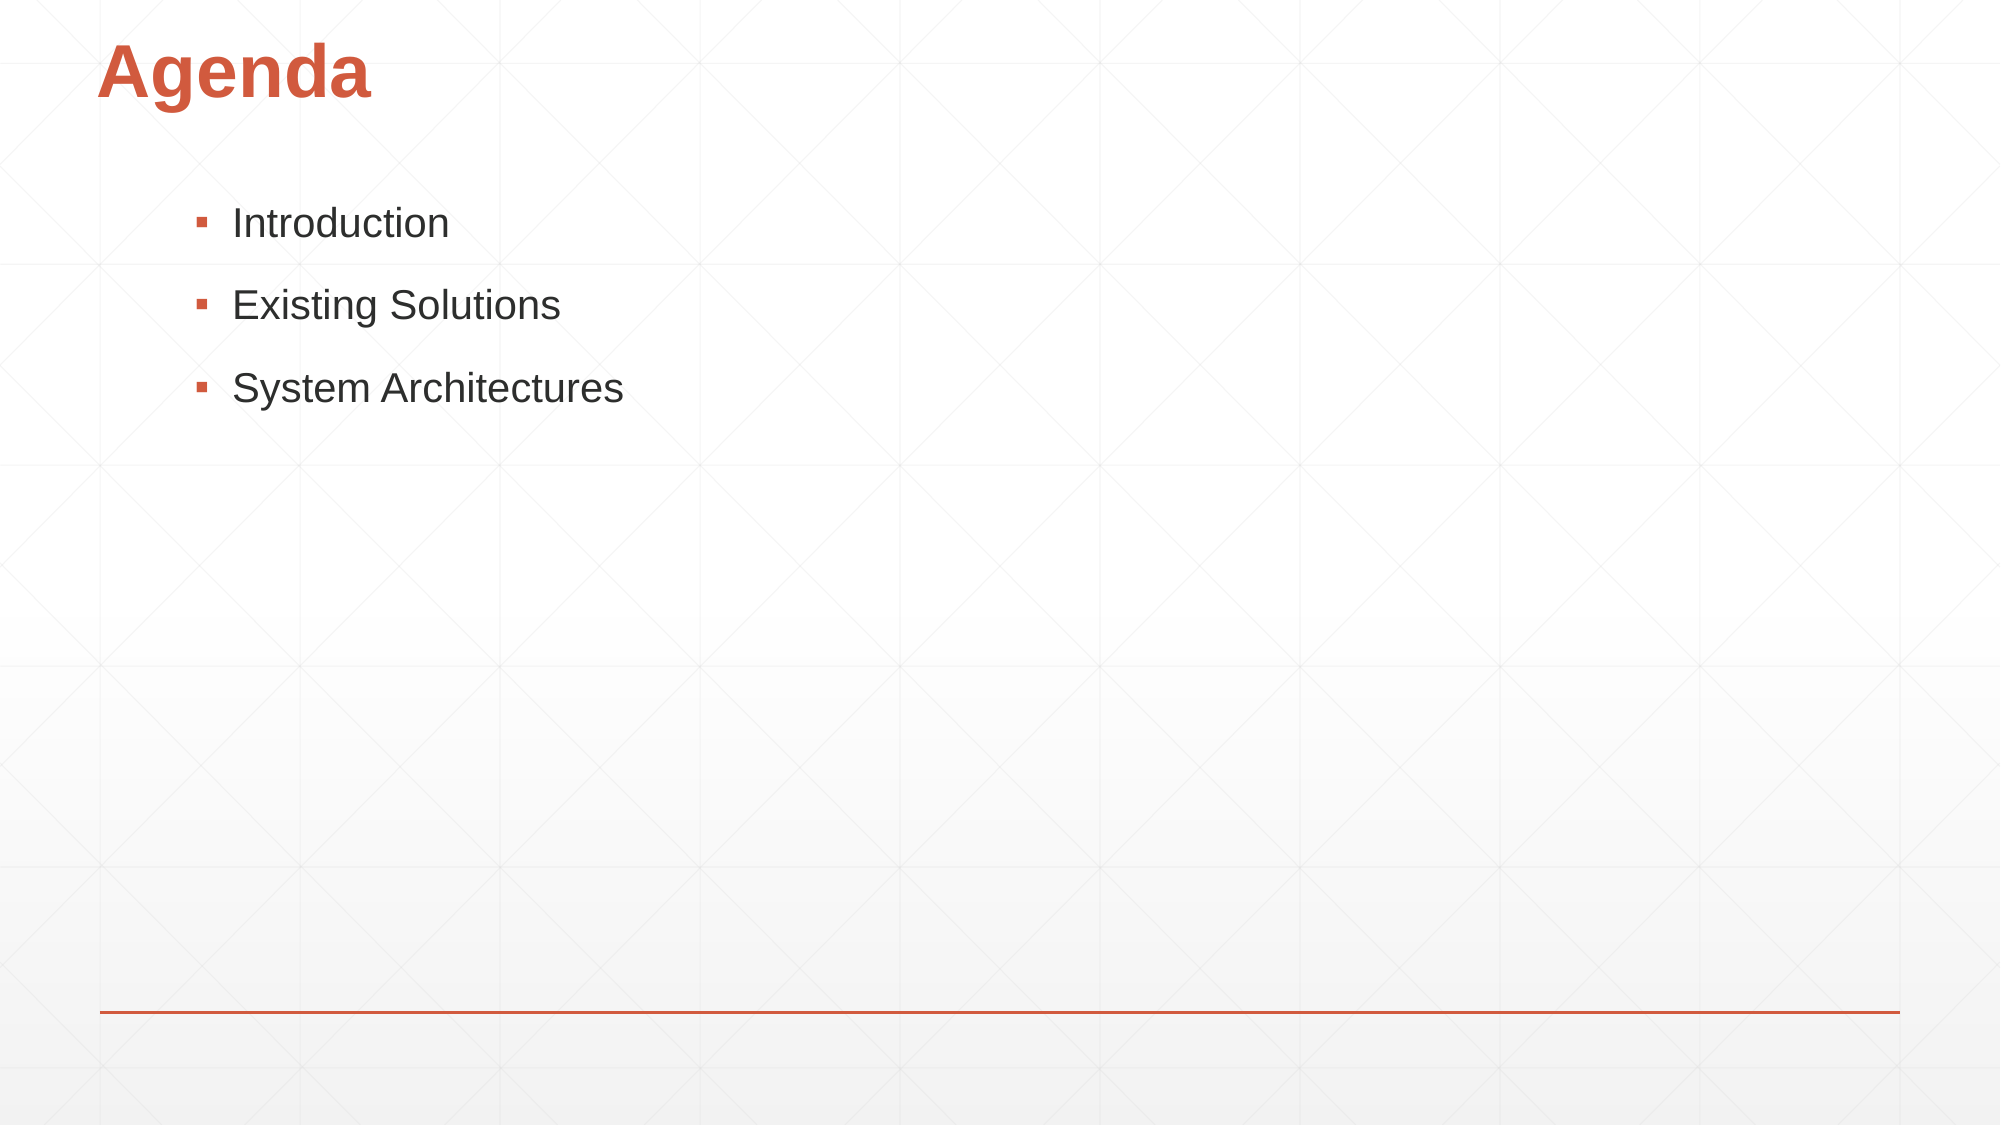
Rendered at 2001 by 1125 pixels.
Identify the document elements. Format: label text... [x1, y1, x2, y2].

list Introduction Existing Solutions System Architectures [179, 193, 1468, 906]
text_box Agenda [81, 11, 1492, 121]
